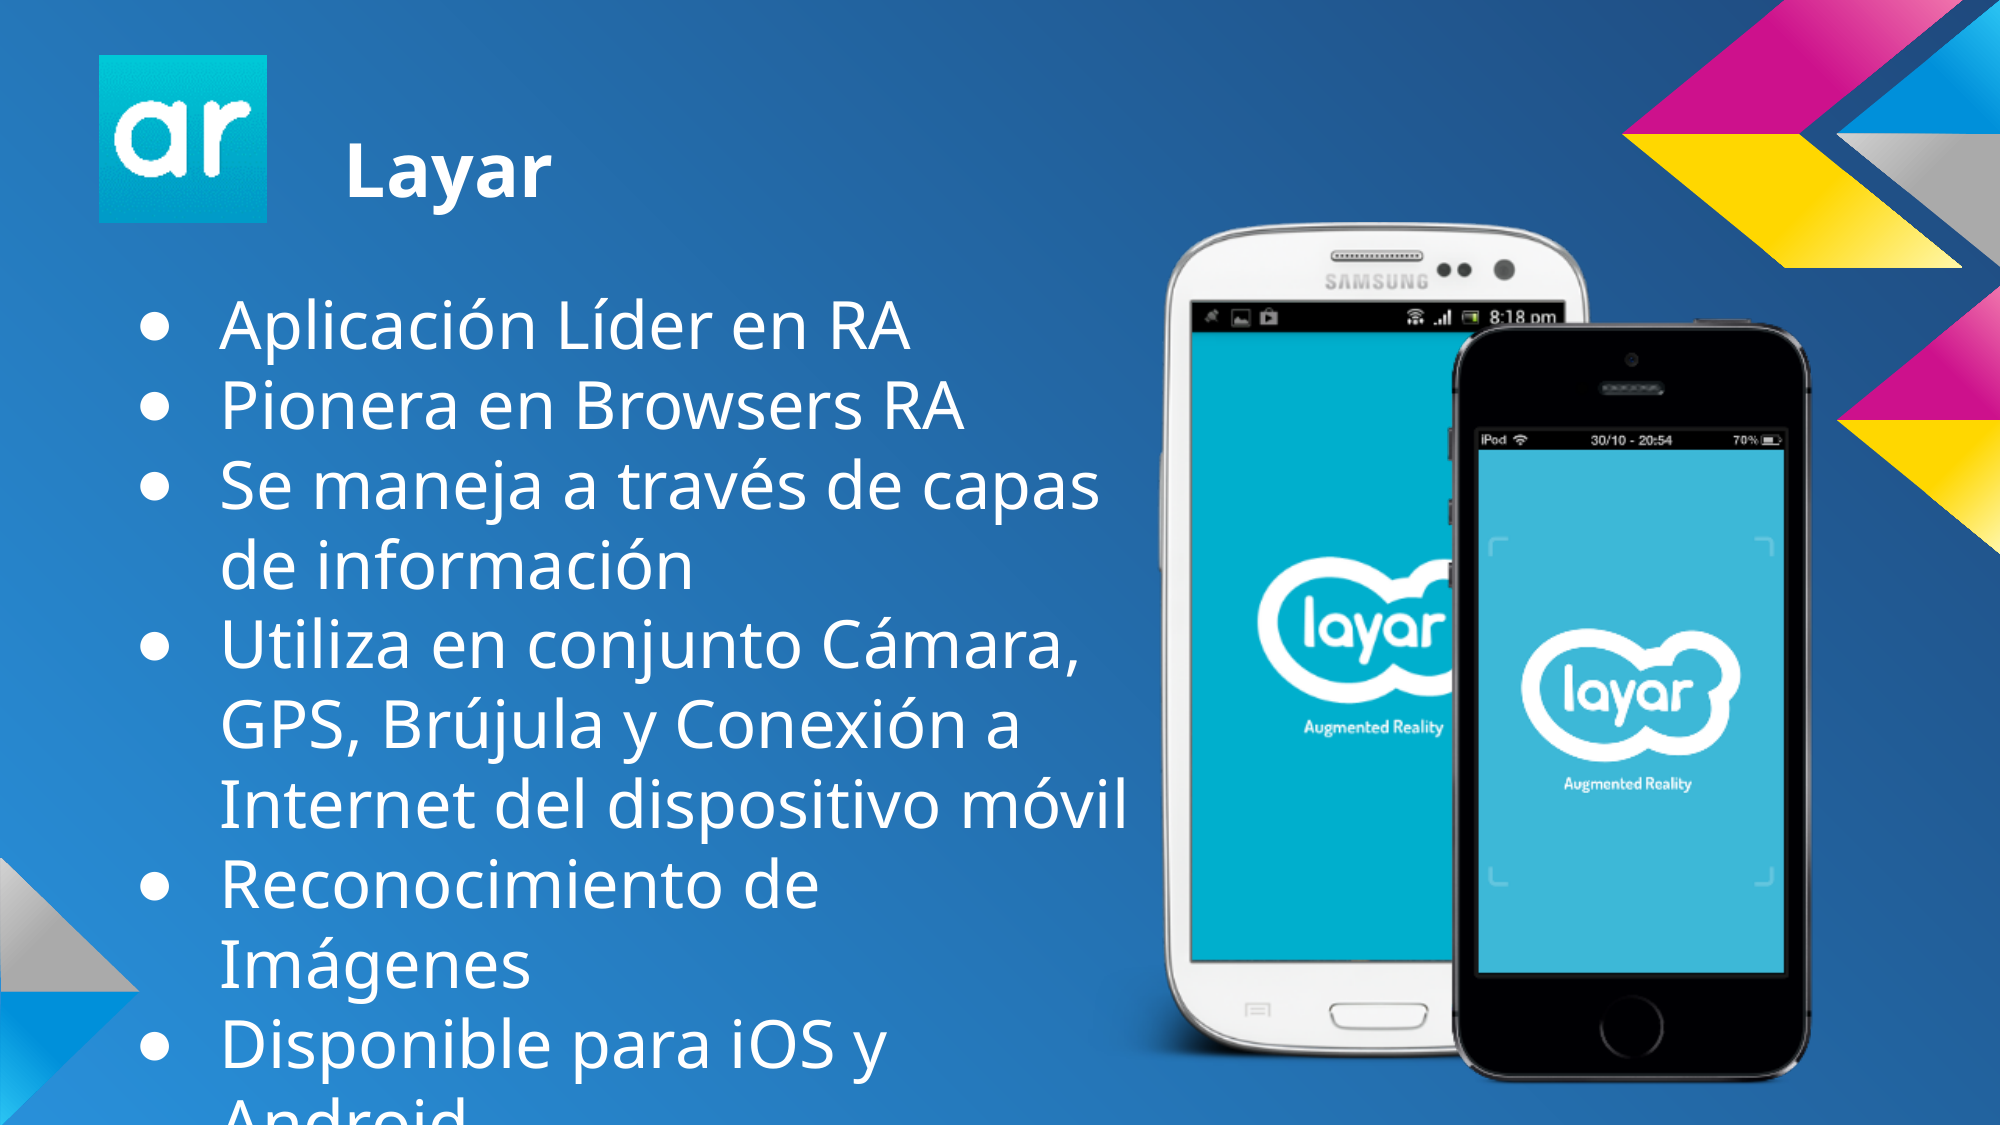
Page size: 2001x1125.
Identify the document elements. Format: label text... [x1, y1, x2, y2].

list Aplicación Líder en RA Pionera en Browsers RA Se maneja a través de capas de información Utiliza en conjunto Cámara, GPS, Brújula y Conexión a Internet del dispositivo móvil Reconocimiento de Imágenes Disponible para iOS y Android [99, 262, 1083, 1057]
picture [1088, 221, 1850, 1125]
title Layar [323, 45, 1605, 233]
picture [99, 55, 267, 178]
